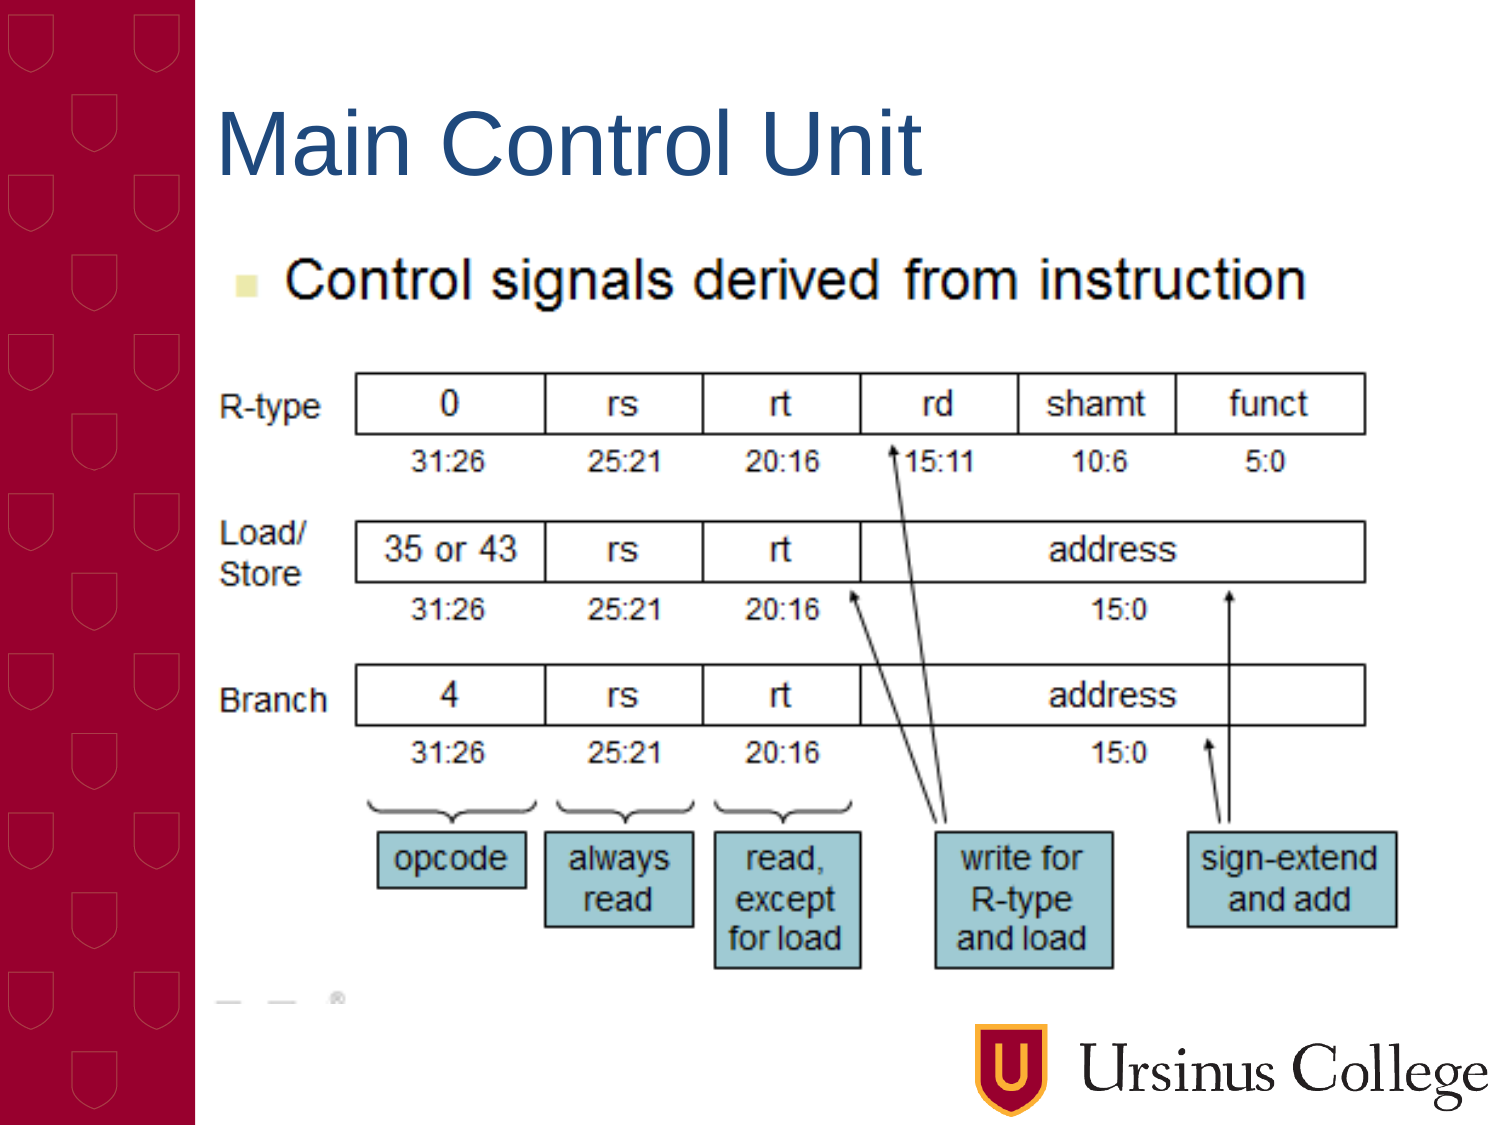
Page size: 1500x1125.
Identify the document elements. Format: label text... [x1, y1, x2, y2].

picture [975, 1024, 1488, 1117]
title Main Control Unit [200, 45, 1425, 233]
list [197, 237, 1413, 1004]
picture [0, 0, 196, 1125]
